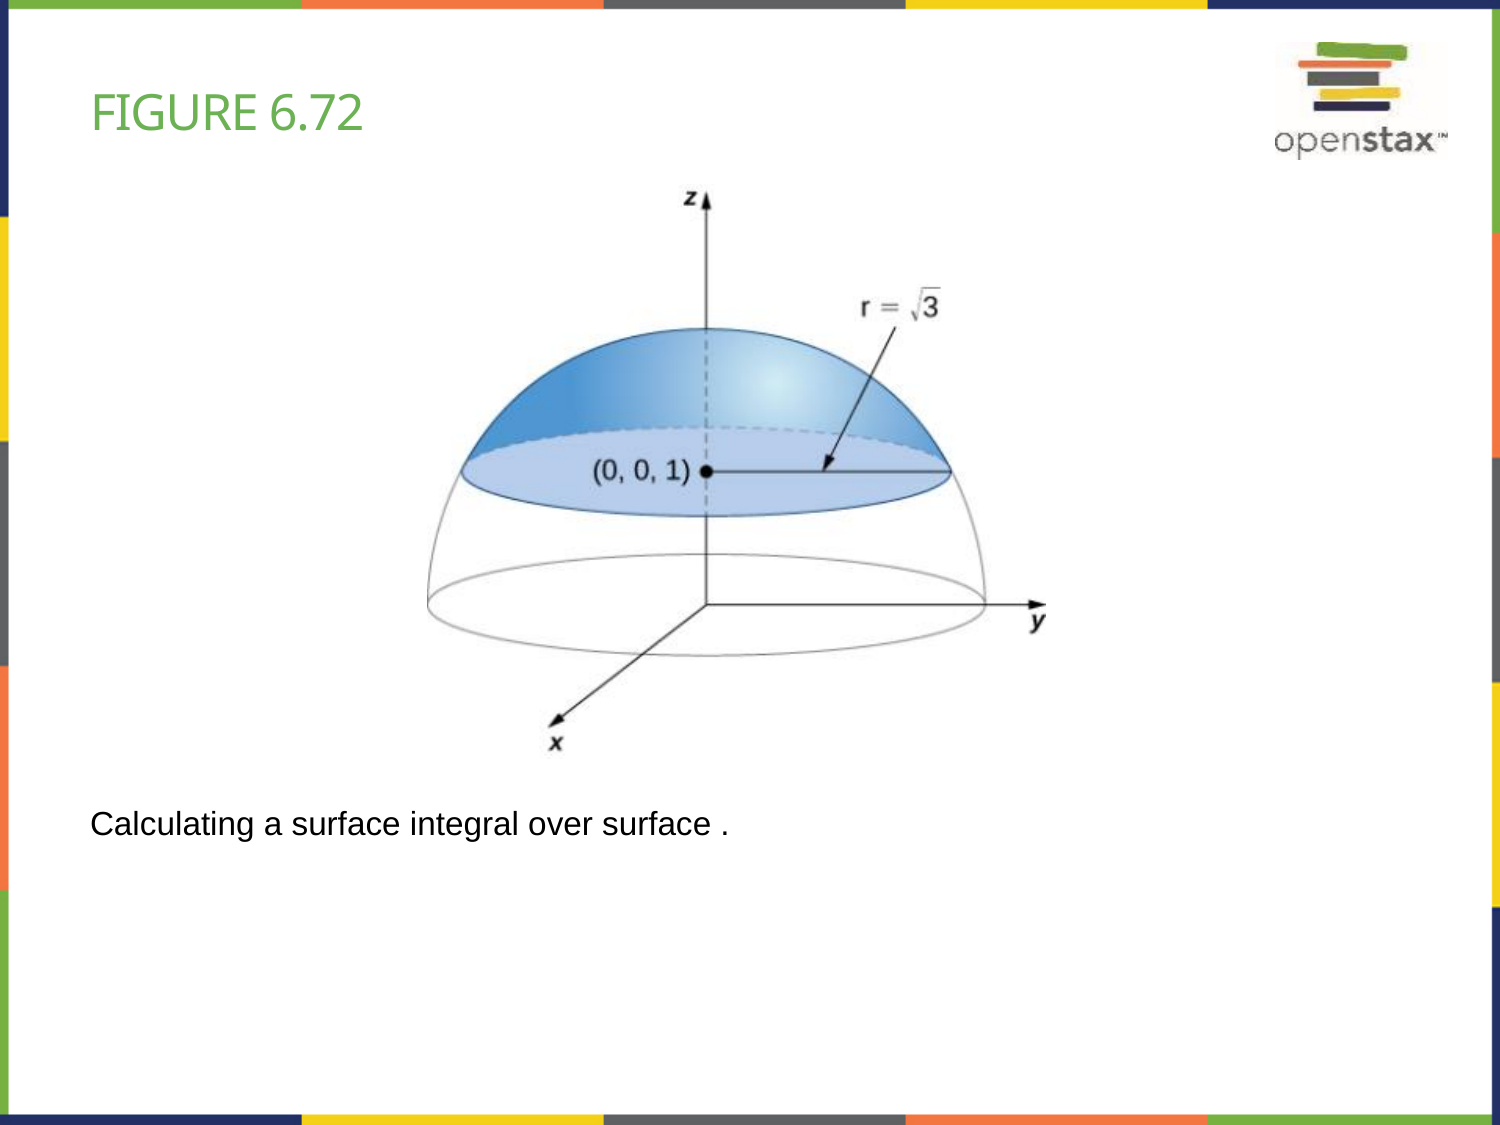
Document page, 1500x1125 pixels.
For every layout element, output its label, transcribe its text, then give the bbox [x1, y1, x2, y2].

title Figure 6.72 [75, 39, 1275, 148]
picture [0, 0, 1500, 1125]
